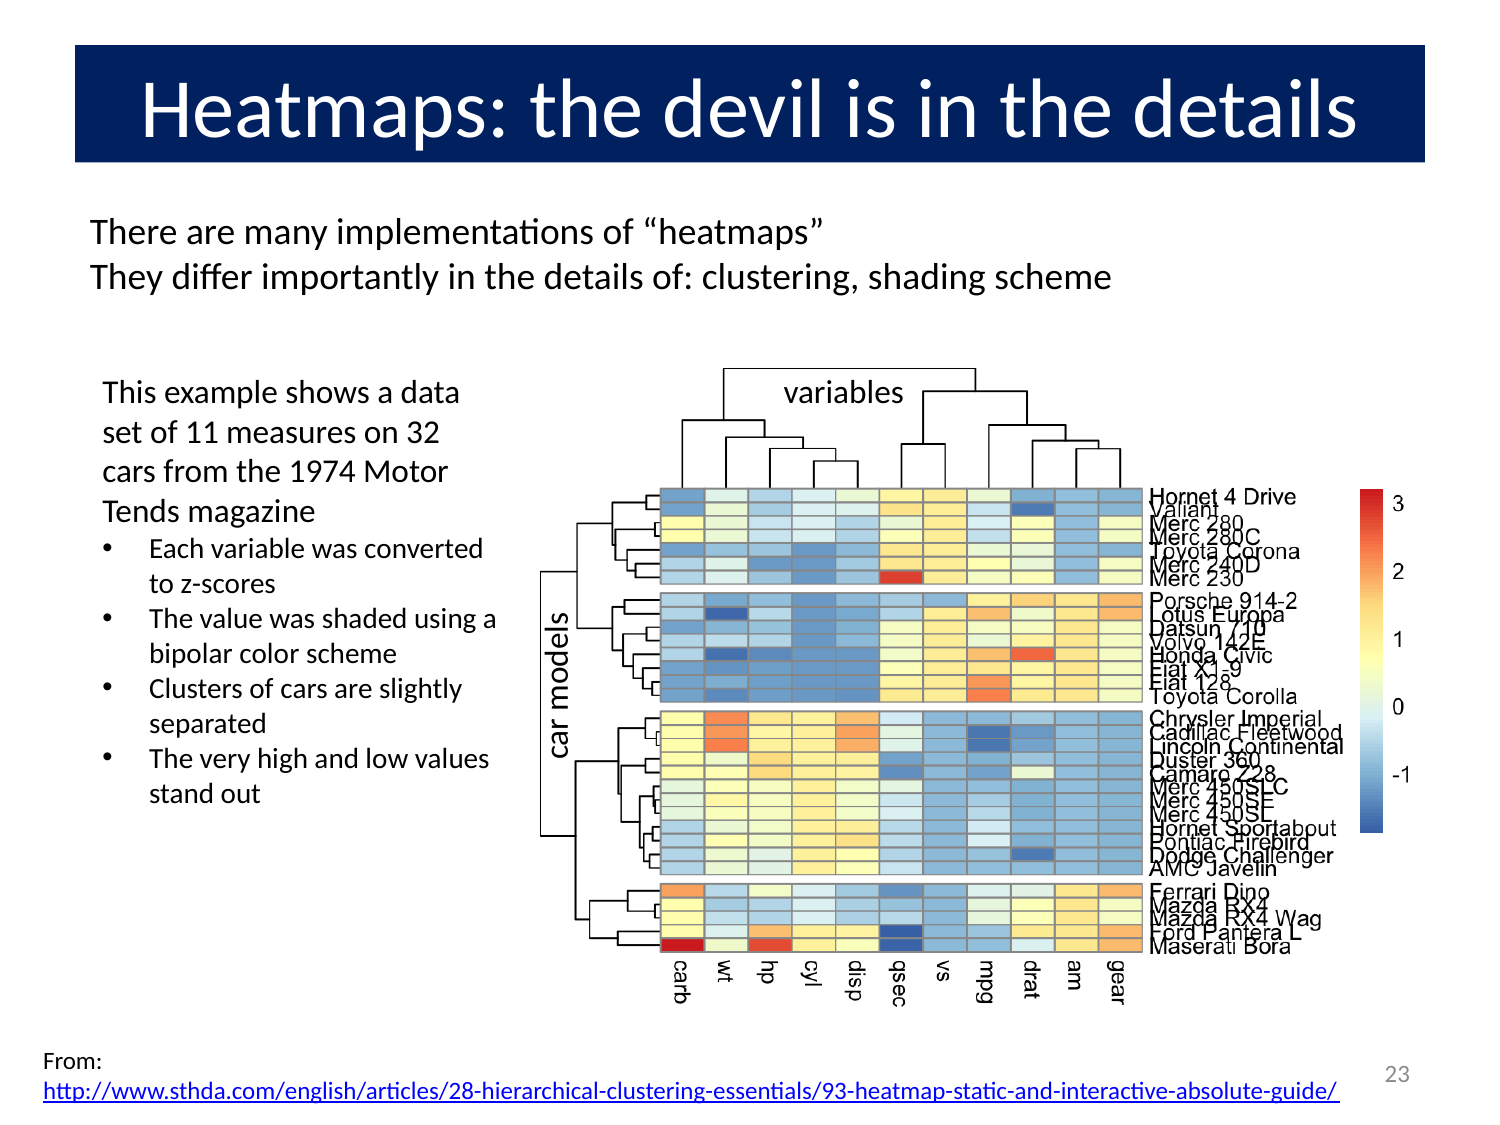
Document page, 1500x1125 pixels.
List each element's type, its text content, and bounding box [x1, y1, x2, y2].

slide_number 23 [1366, 1042, 1425, 1103]
picture [534, 362, 1426, 1023]
text_box From: http://www.sthda.com/english/articles/28-hierarchical-clustering-essentials/93-heatmap-static-and-interactive-absolute-guide/ [28, 1037, 1366, 1113]
title Heatmaps: the devil is in the details [75, 45, 1425, 163]
text_box This example shows a data set of 11 measures on 32 cars from the 1974 Motor Tends magazine Each variable was converted to z-scores The value was shaded using a bipolar color scheme Clusters of cars are slightly separated The very high and low values stand out [87, 362, 513, 817]
text_box There are many implementations of “heatmaps” They differ importantly in the details of: clustering, shading scheme [74, 199, 1425, 305]
